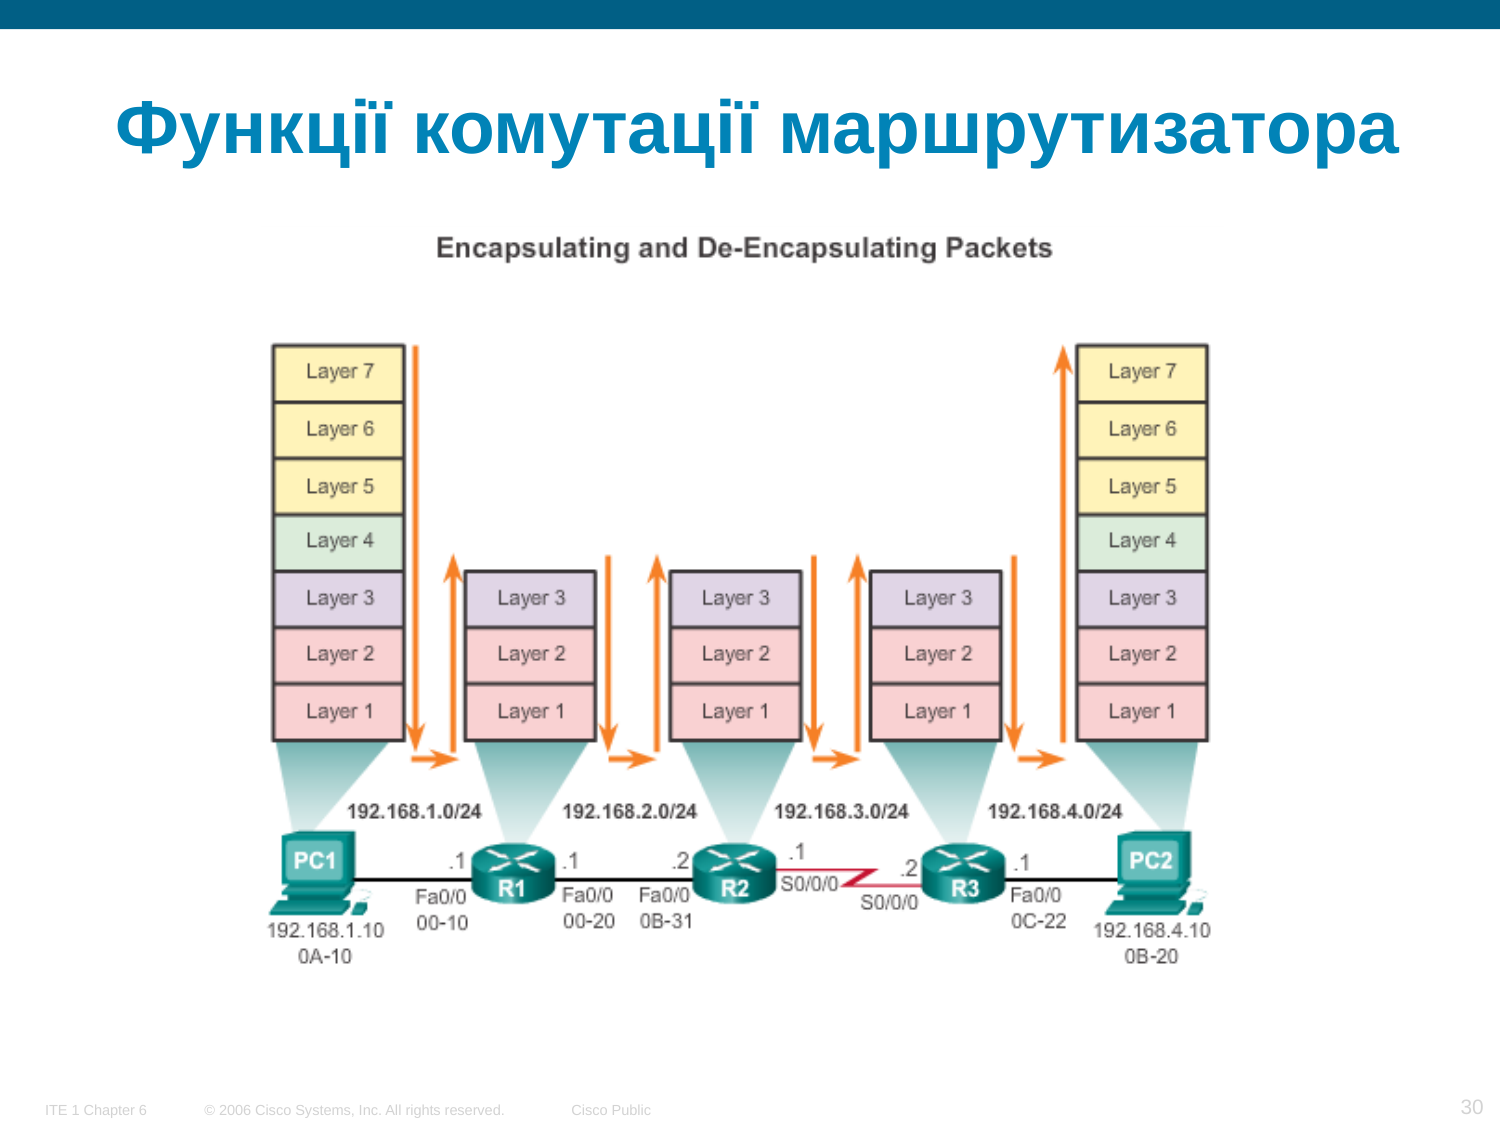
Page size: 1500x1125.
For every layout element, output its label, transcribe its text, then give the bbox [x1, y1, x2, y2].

picture [261, 225, 1224, 985]
title Функції комутації маршрутизатора [102, 38, 1439, 177]
